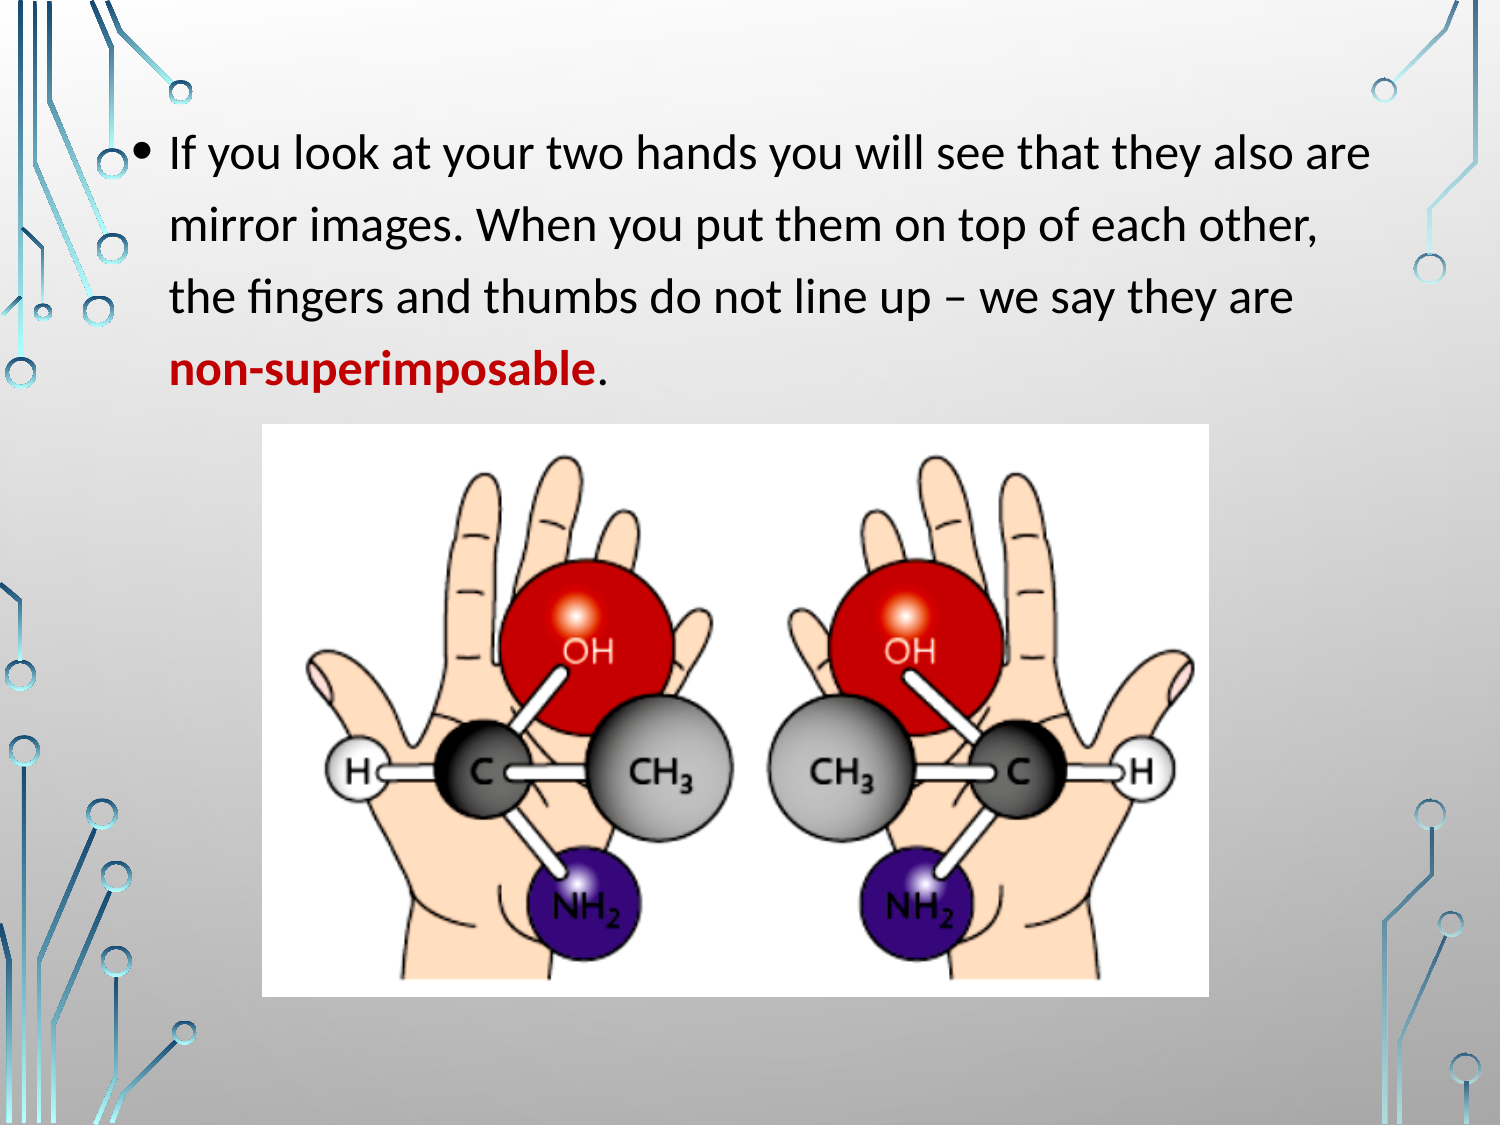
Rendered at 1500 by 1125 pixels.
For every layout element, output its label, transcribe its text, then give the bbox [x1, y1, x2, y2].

text_box If you look at your two hands you will see that they also are mirror images. When you put them on top of each other, the fingers and thumbs do not line up – we say they are non-superimposable. [116, 99, 1389, 1025]
picture [262, 424, 1209, 997]
